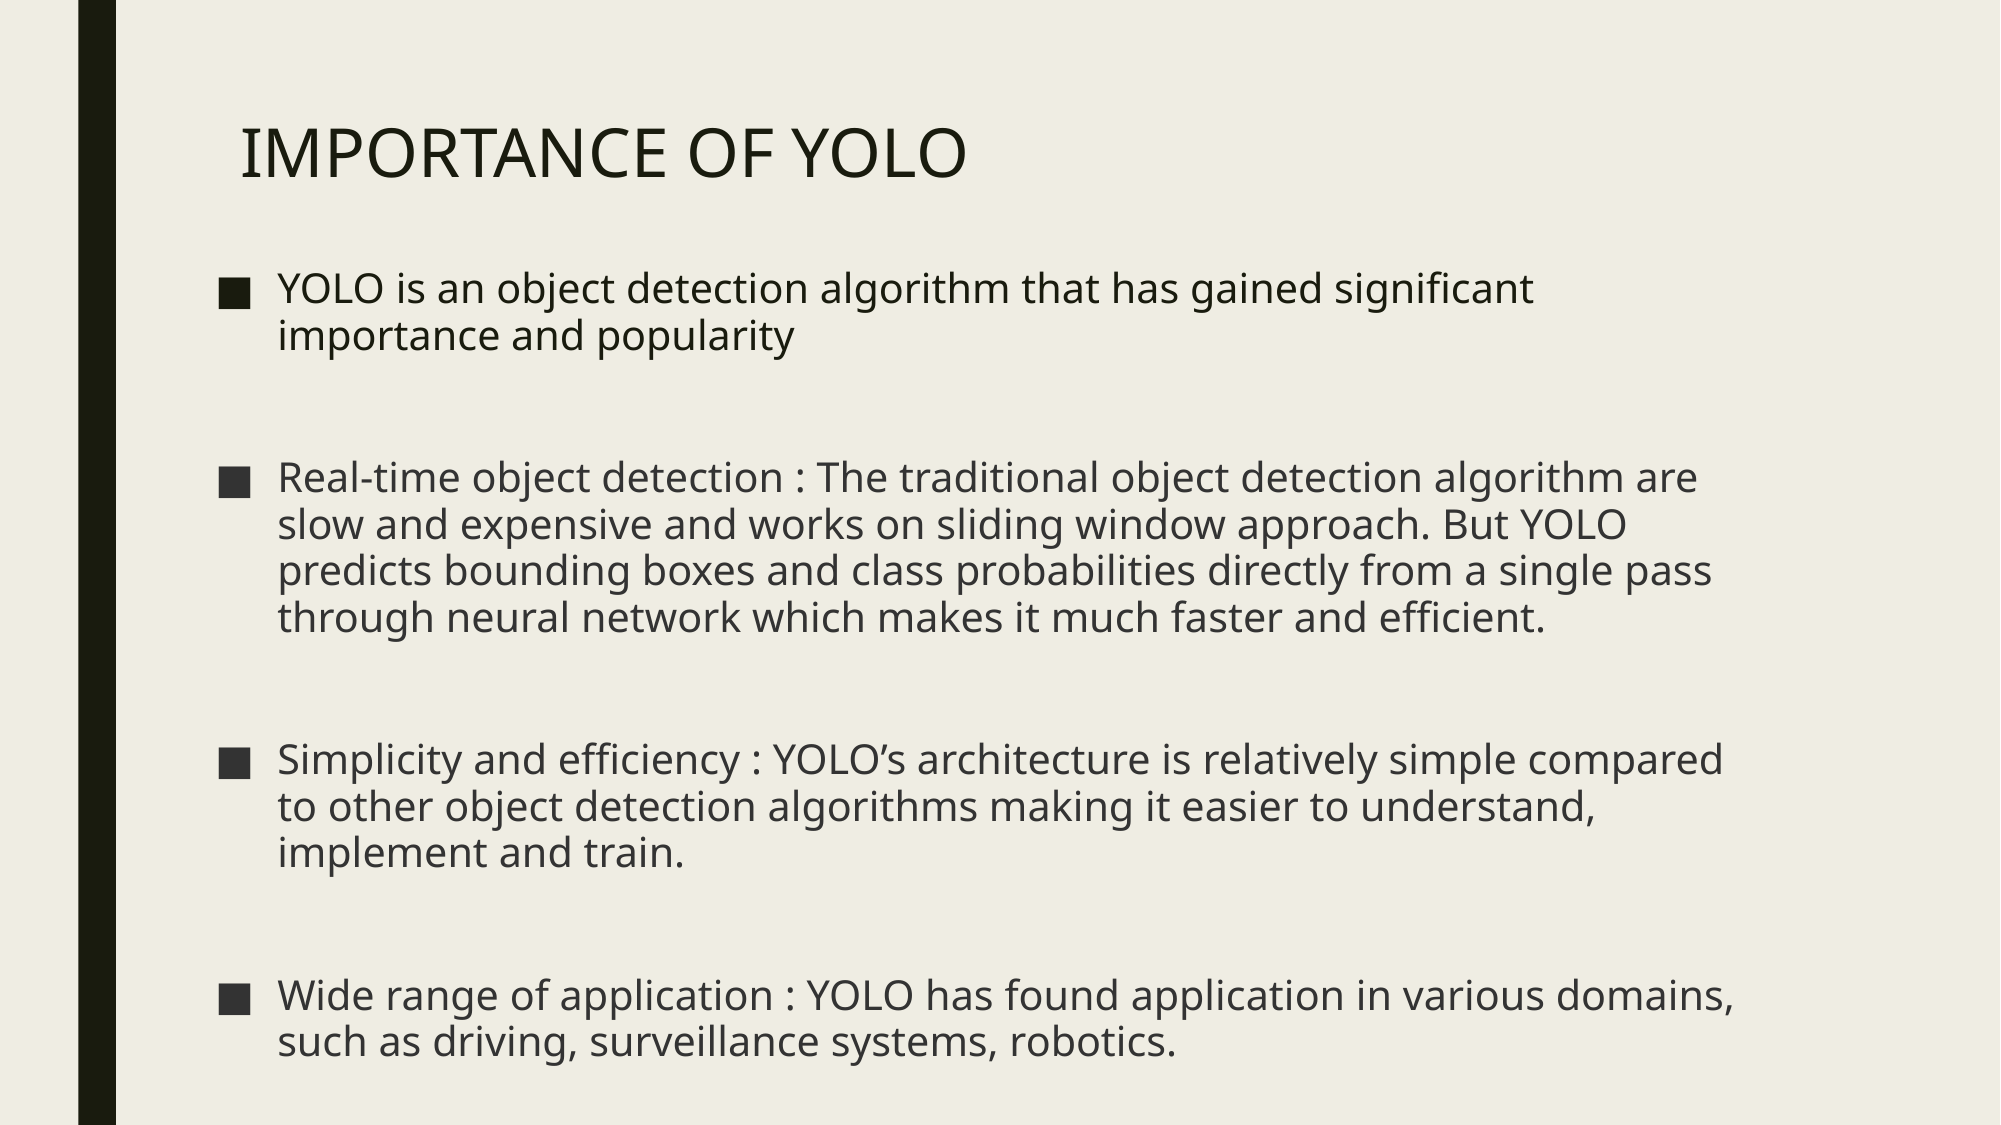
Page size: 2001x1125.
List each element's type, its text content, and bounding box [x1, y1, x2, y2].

list YOLO is an object detection algorithm that has gained significant importance and popularity Real-time object detection : The traditional object detection algorithm are slow and expensive and works on sliding window approach. But YOLO predicts bounding boxes and class probabilities directly from a single pass through neural network which makes it much faster and efficient. Simplicity and efficiency : YOLO’s architecture is relatively simple compared to other object detection algorithms making it easier to understand, implement and train. Wide range of application : YOLO has found application in various domains, such as driving, surveillance systems, robotics. [200, 259, 1775, 1083]
title IMPORTANCE OF YOLO [225, 112, 1800, 357]
